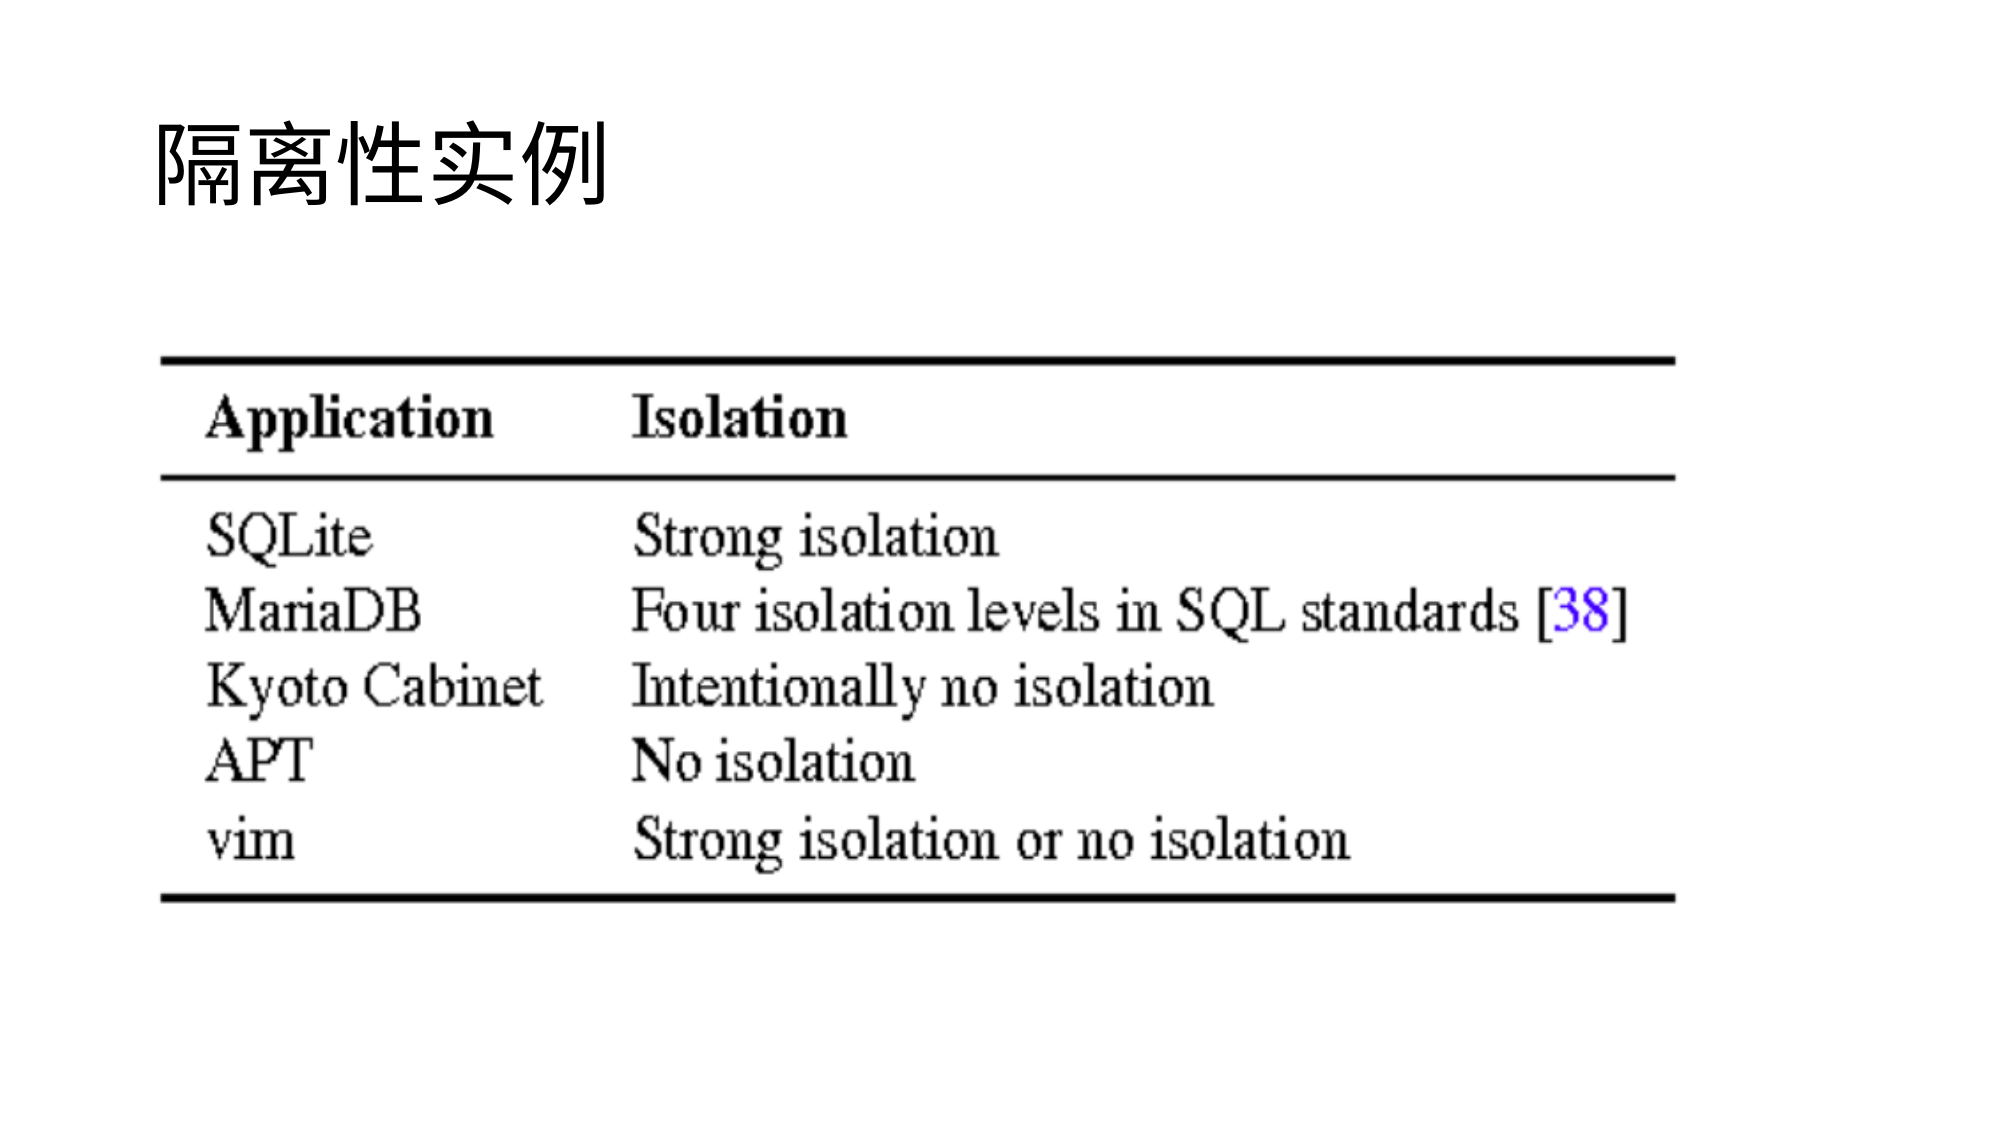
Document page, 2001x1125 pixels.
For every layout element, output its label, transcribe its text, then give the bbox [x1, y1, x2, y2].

picture [106, 277, 1782, 933]
title 隔离性实例 [137, 59, 1863, 278]
